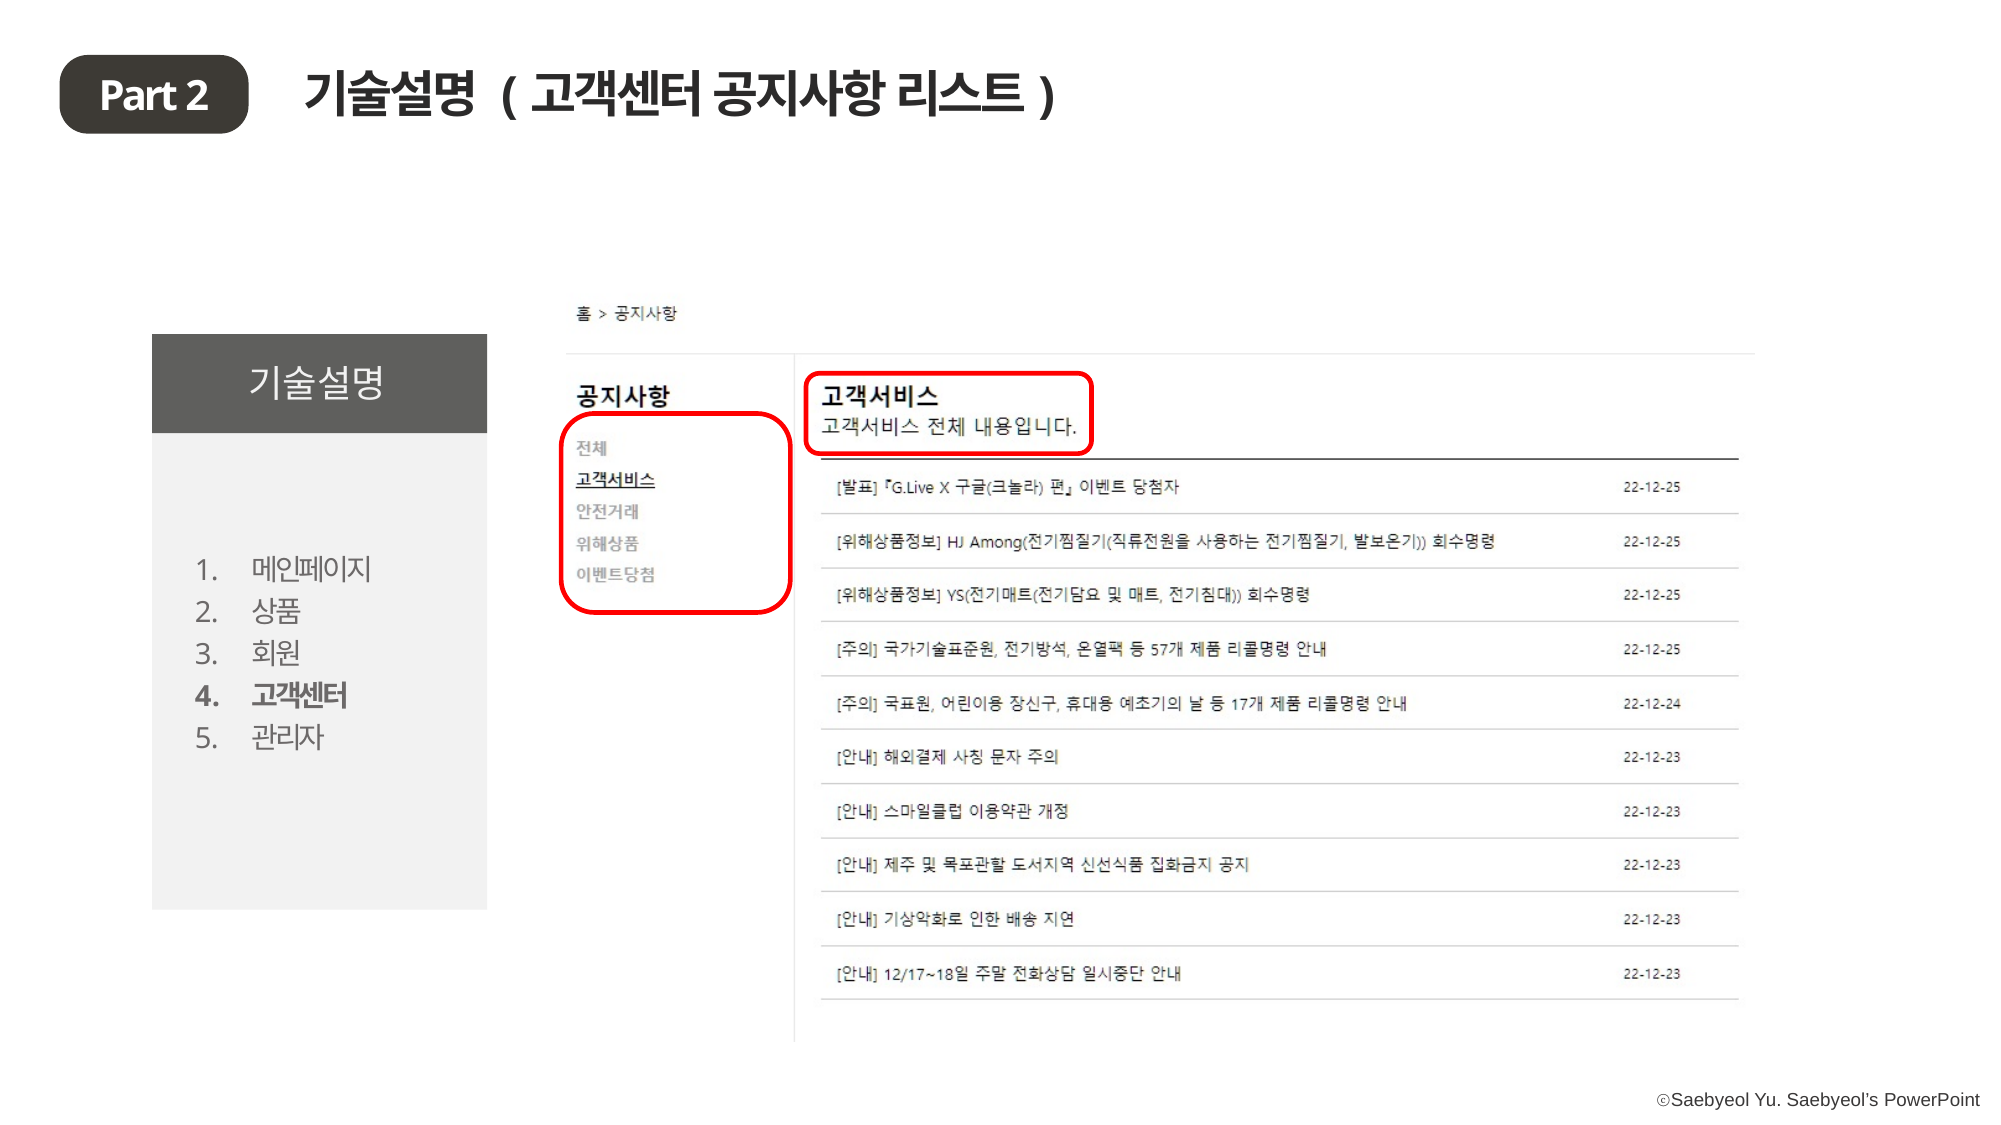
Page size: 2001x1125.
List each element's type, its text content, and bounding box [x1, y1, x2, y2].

text_box [58, 53, 250, 135]
text_box 기술설명 [233, 352, 401, 413]
text_box Part 2 [84, 61, 225, 127]
text_box [560, 427, 566, 599]
text_box [151, 434, 488, 911]
text_box [151, 333, 488, 434]
text_box 메인페이지 상품 회원 고객센터 관리자 [180, 536, 457, 804]
text_box 기술설명 (고객센터 공지사항 리스트) [288, 54, 1071, 130]
picture [566, 274, 1755, 1042]
